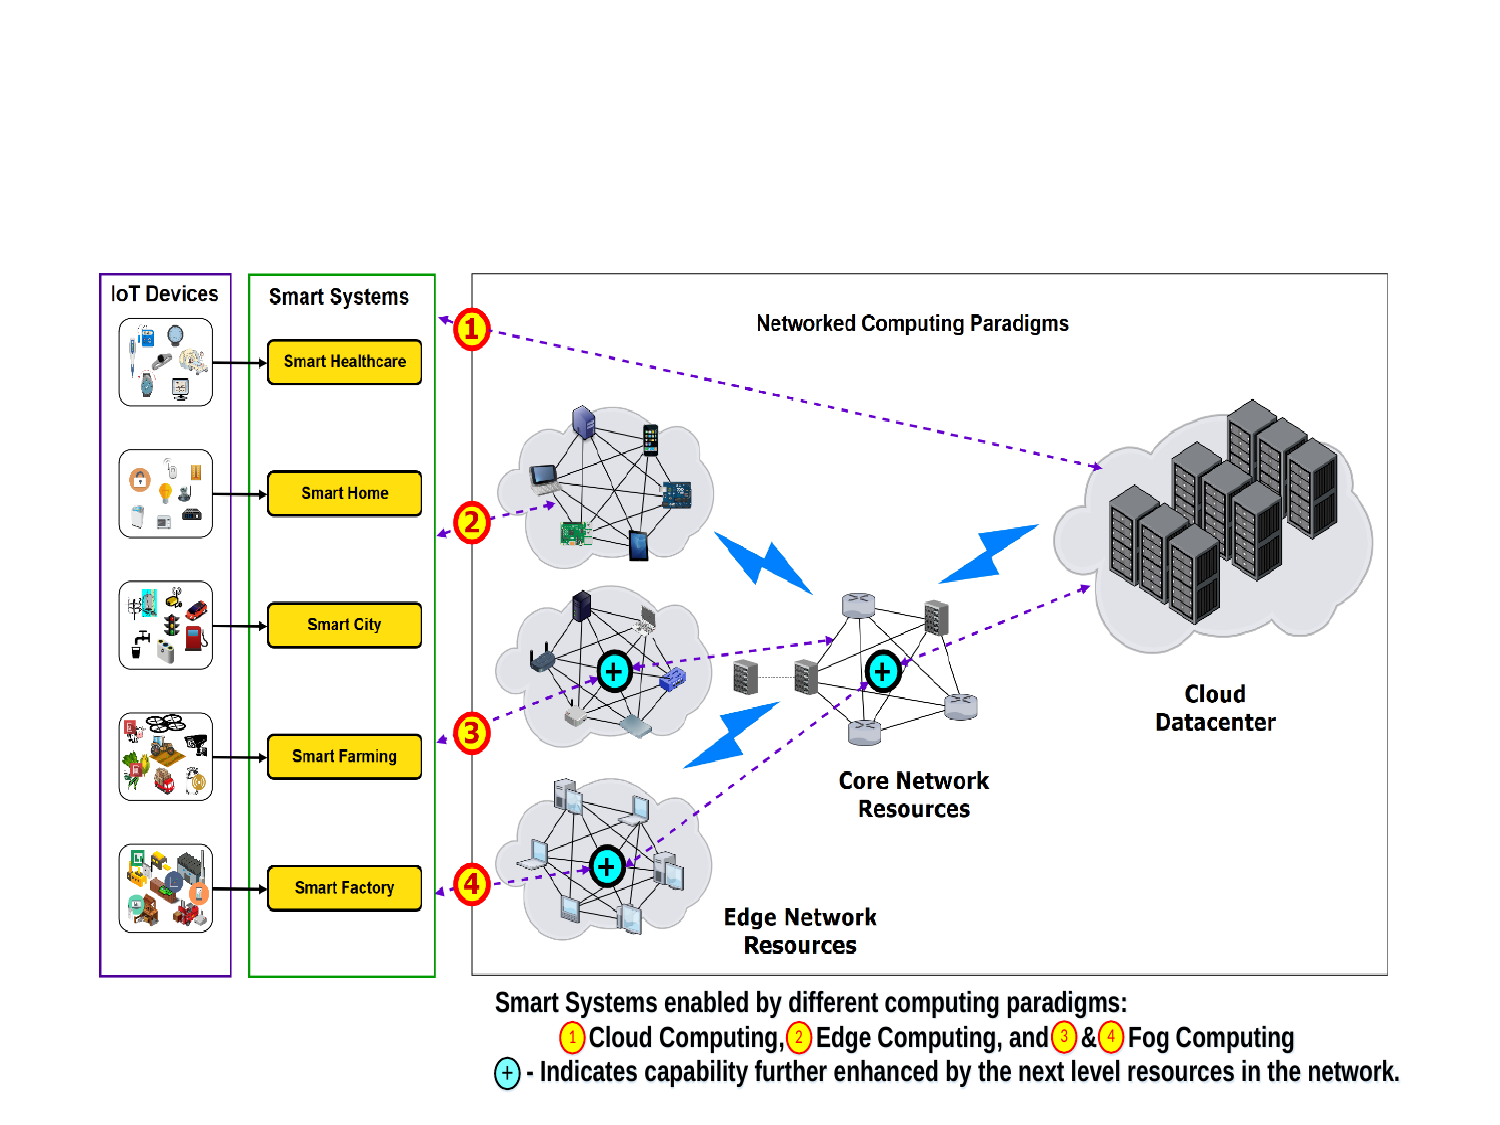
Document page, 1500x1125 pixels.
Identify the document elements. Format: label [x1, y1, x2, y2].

picture [99, 273, 1421, 1106]
